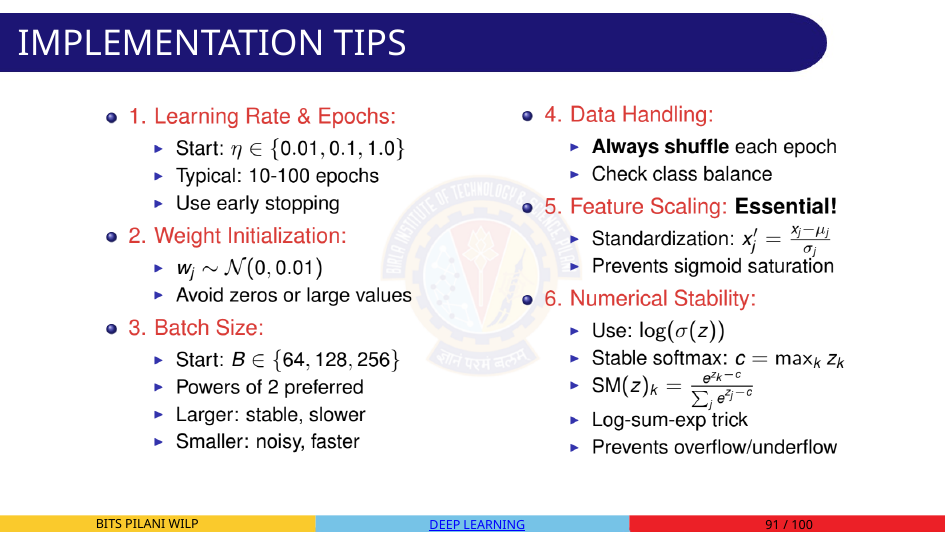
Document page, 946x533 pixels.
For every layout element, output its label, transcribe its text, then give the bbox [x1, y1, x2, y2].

title Implementation Tips [15, 17, 919, 110]
picture [0, 13, 945, 515]
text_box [0, 515, 946, 531]
